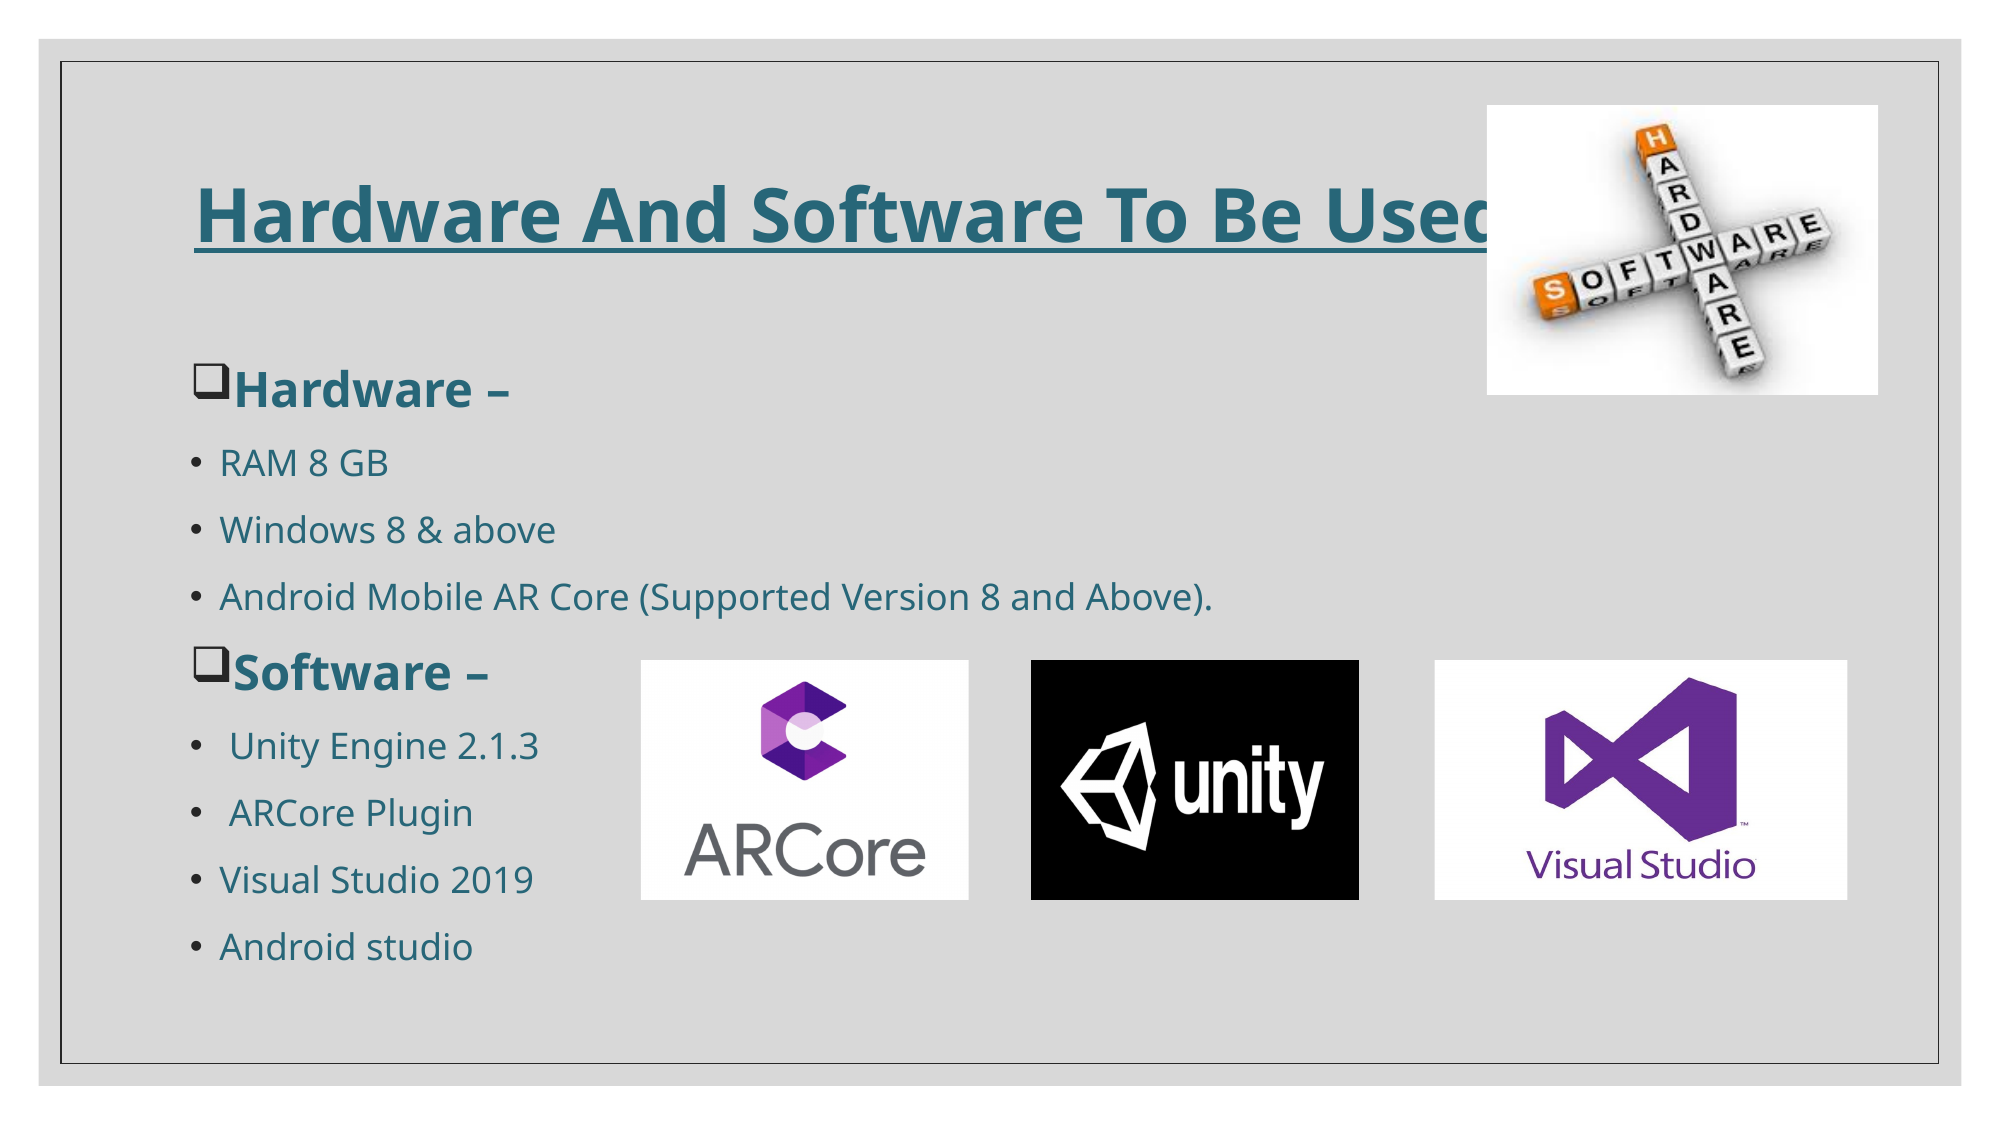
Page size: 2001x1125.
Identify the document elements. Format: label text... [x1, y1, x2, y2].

list Hardware – RAM 8 GB Windows 8 & above Android Mobile AR Core (Supported Version 8 and Above). Software – Unity Engine 2.1.3 ARCore Plugin Visual Studio 2019 Android studio [174, 345, 1879, 977]
picture [1486, 105, 1879, 395]
title Hardware And Software To Be Used [179, 105, 1482, 331]
picture [1031, 660, 1359, 900]
picture [640, 660, 969, 900]
picture [1434, 660, 1848, 900]
